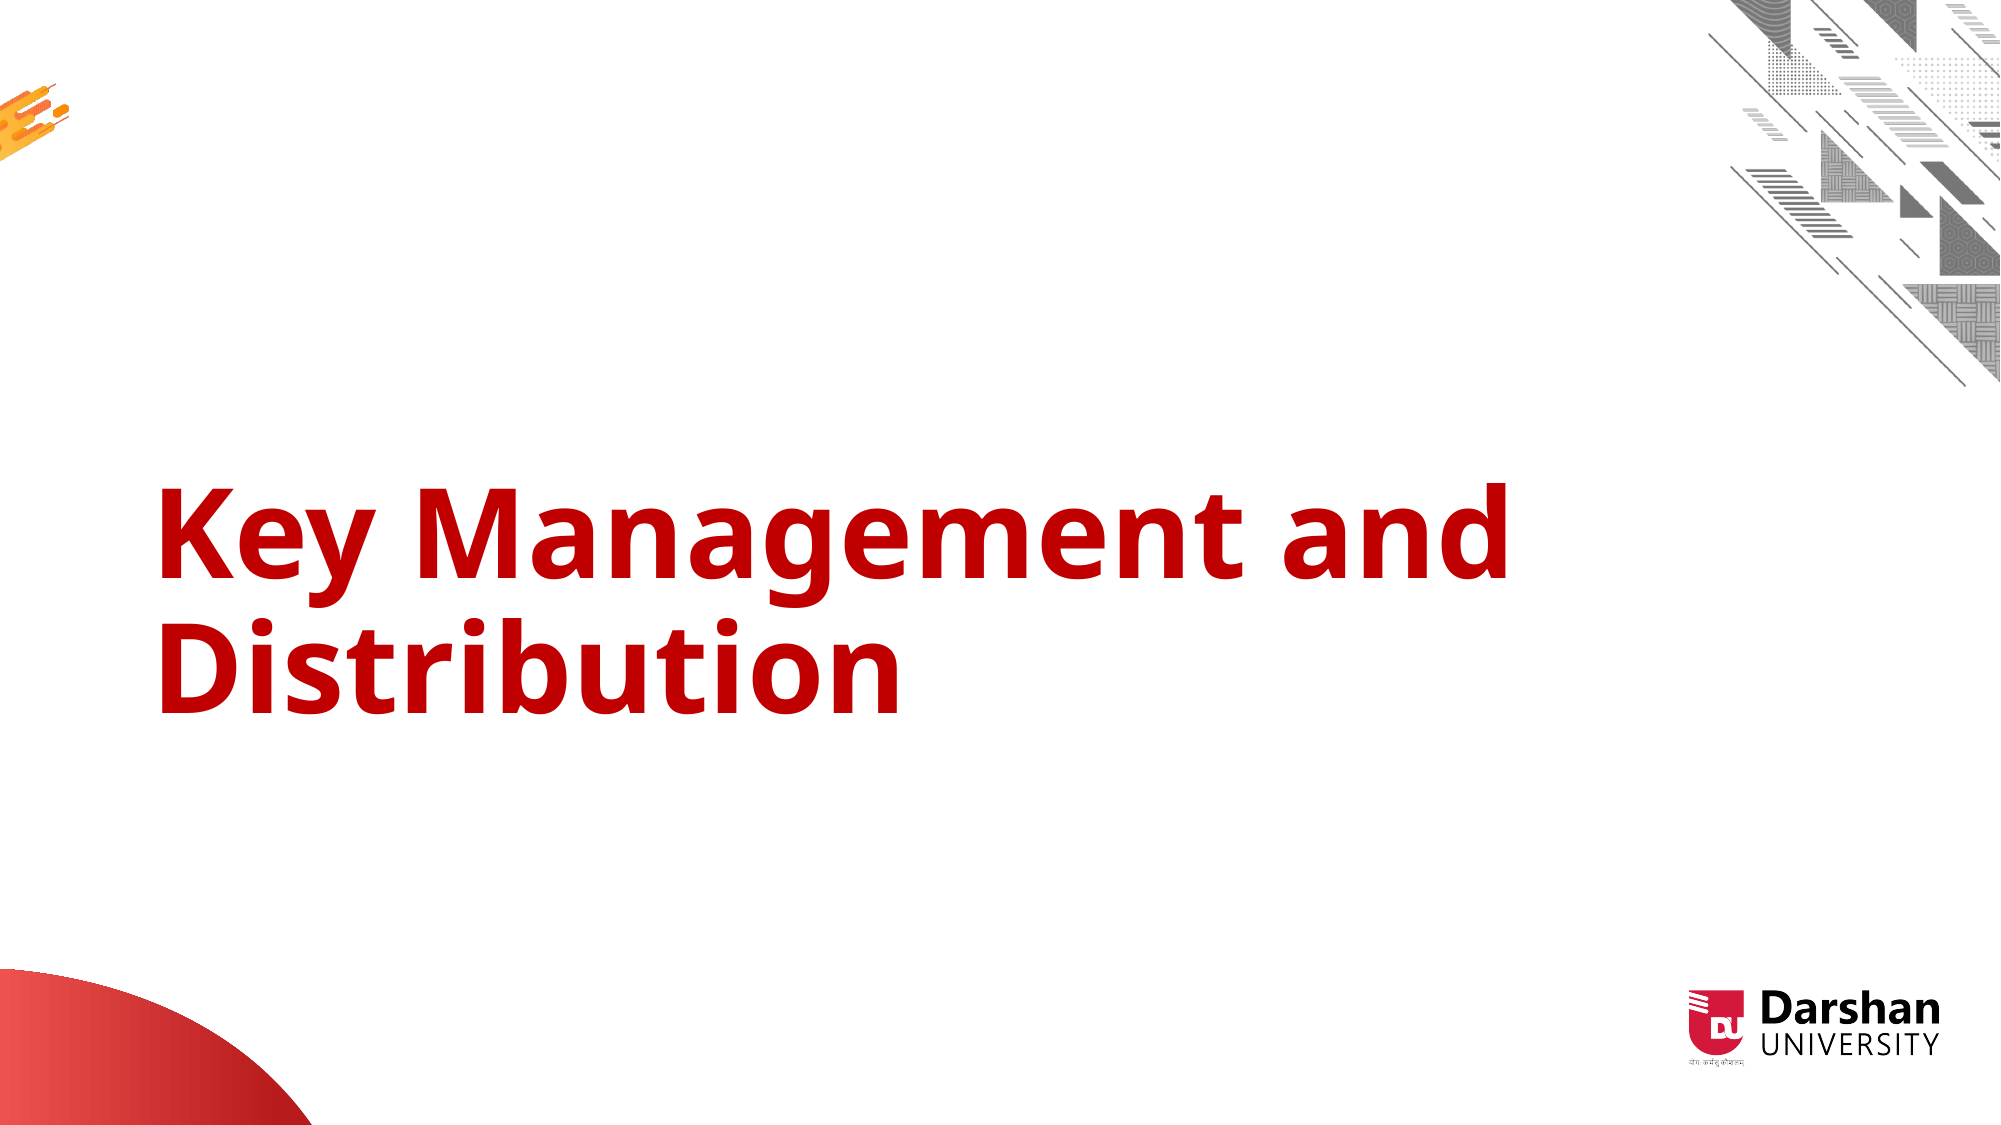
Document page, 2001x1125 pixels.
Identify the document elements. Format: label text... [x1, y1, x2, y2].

picture [0, 65, 90, 193]
picture [1668, 966, 1960, 1091]
title Key Management and Distribution [136, 280, 1862, 749]
